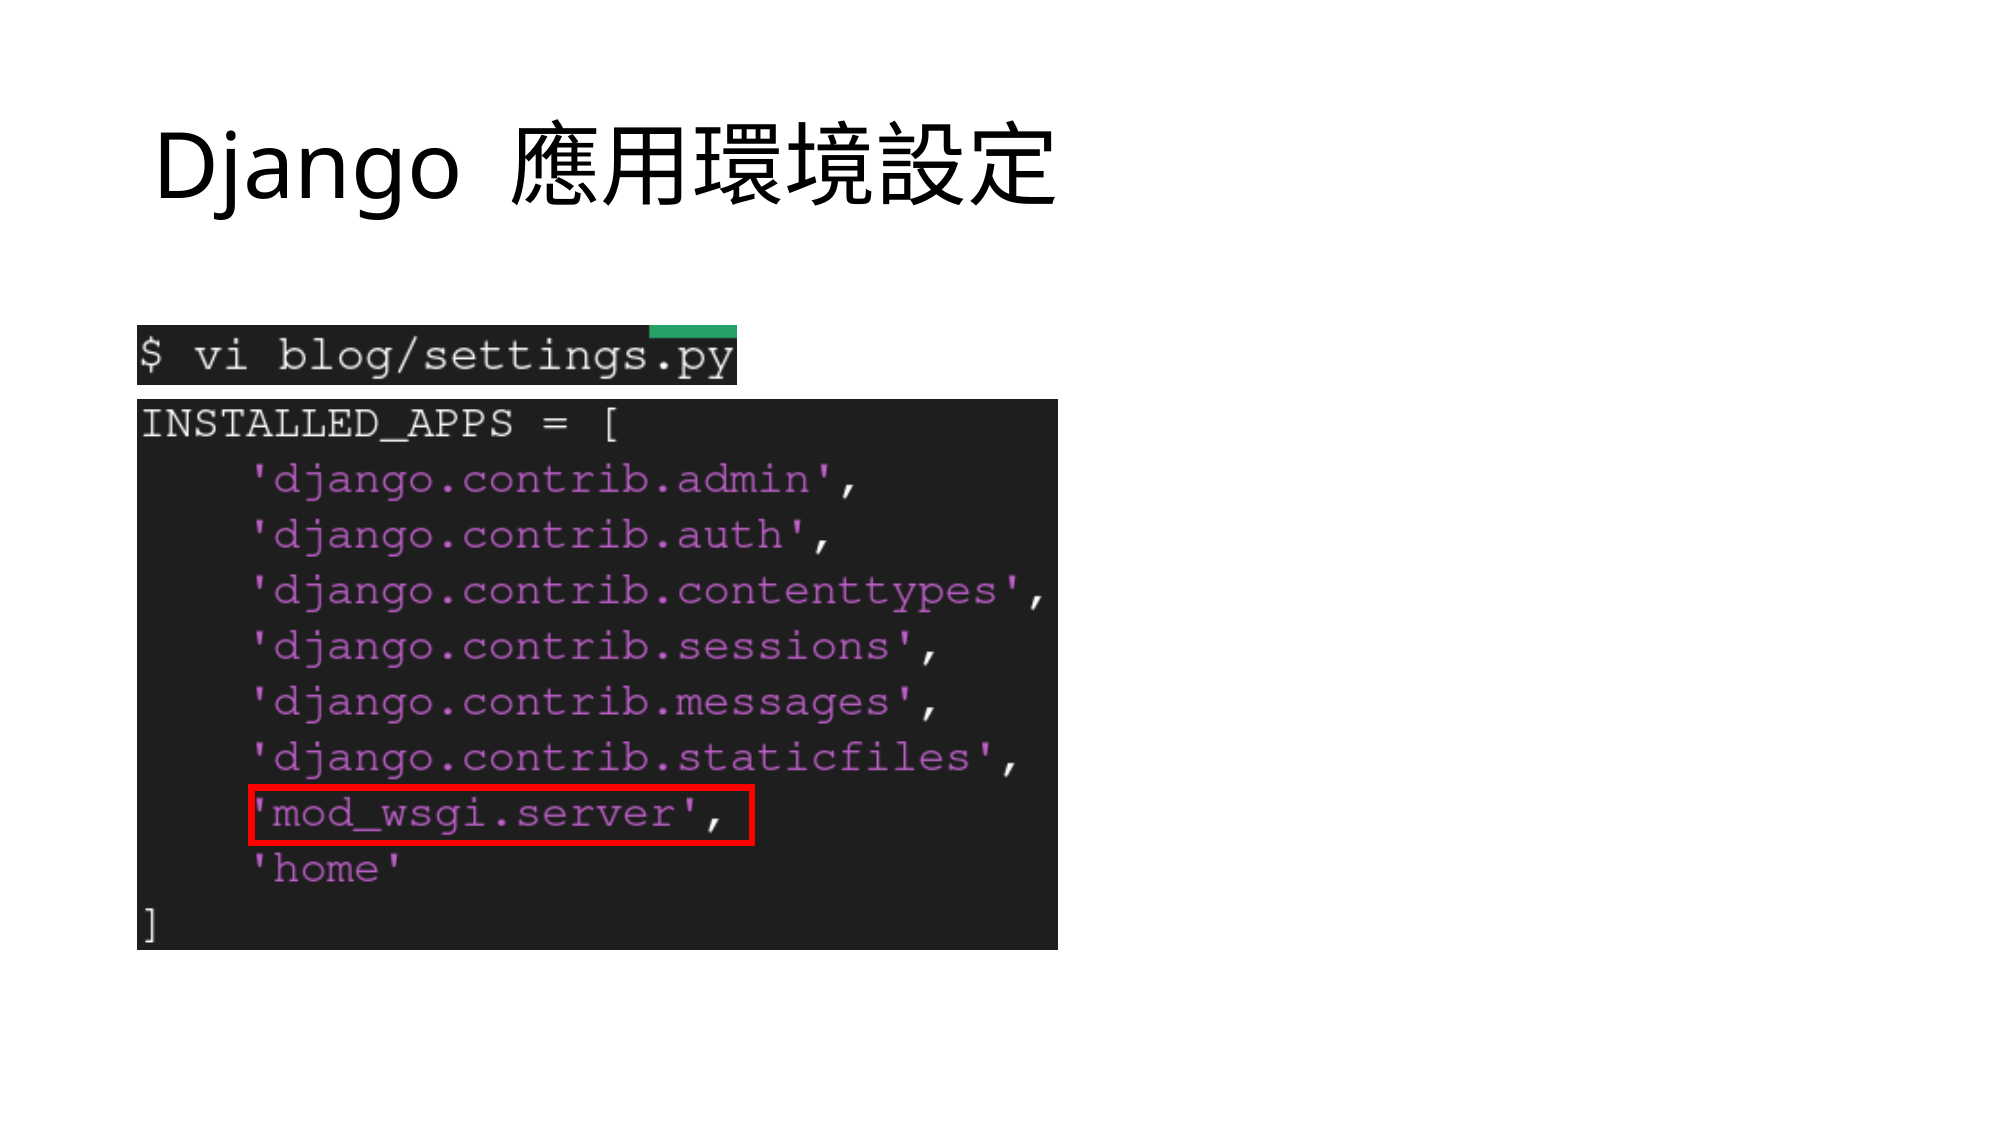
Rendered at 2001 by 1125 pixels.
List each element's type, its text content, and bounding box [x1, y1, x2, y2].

picture [137, 325, 737, 385]
picture [137, 399, 1058, 950]
title Django 應用環境設定 [137, 59, 1863, 278]
